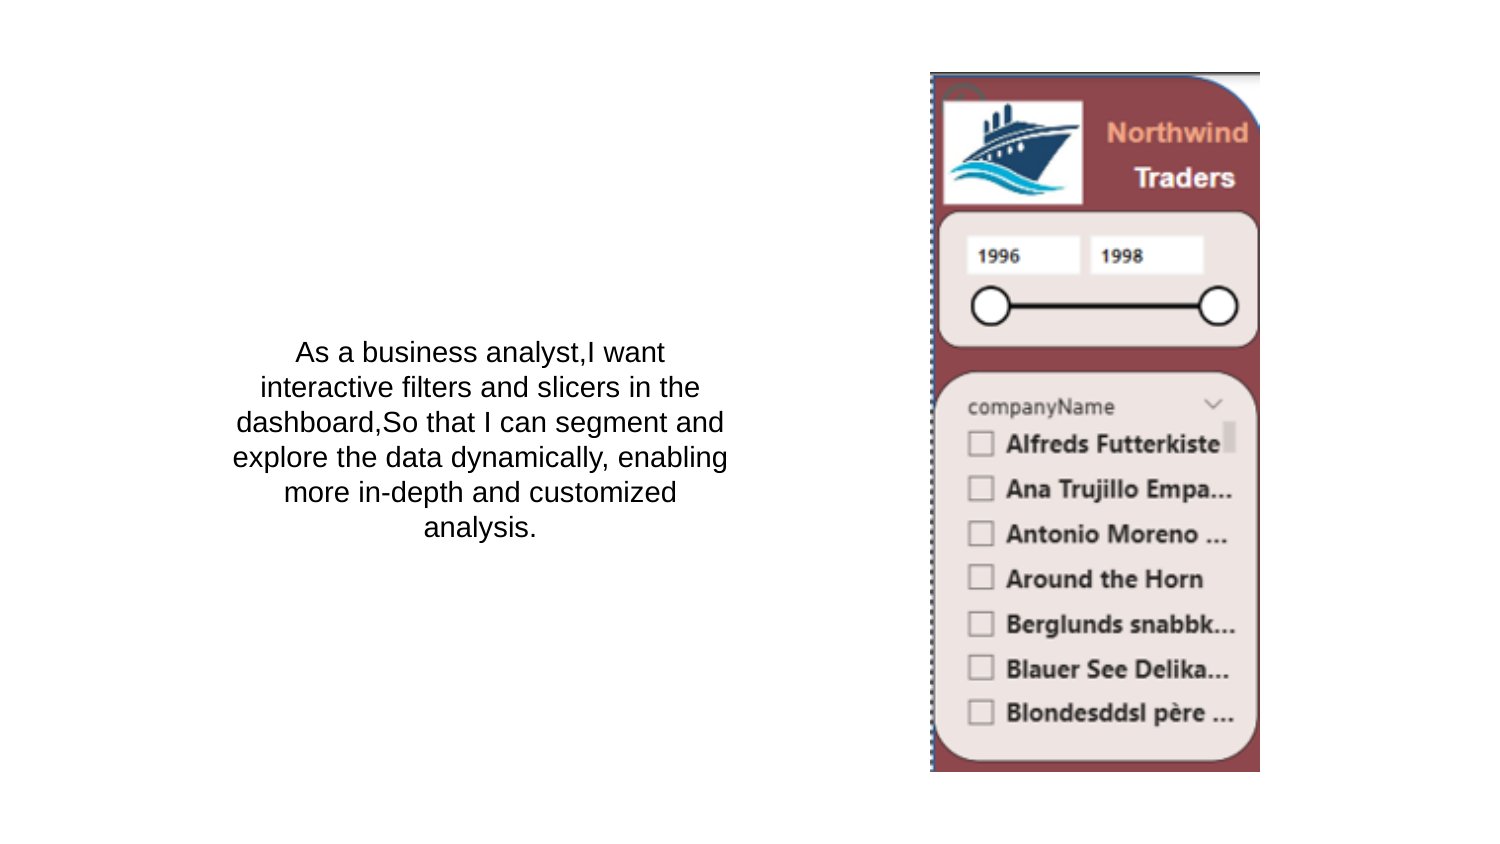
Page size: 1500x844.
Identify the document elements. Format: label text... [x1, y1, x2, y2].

text_box As a business analyst,I want interactive filters and slicers in the dashboard,So that I can segment and explore the data dynamically, enabling more in-depth and customized analysis. [211, 325, 750, 551]
picture [929, 71, 1261, 772]
